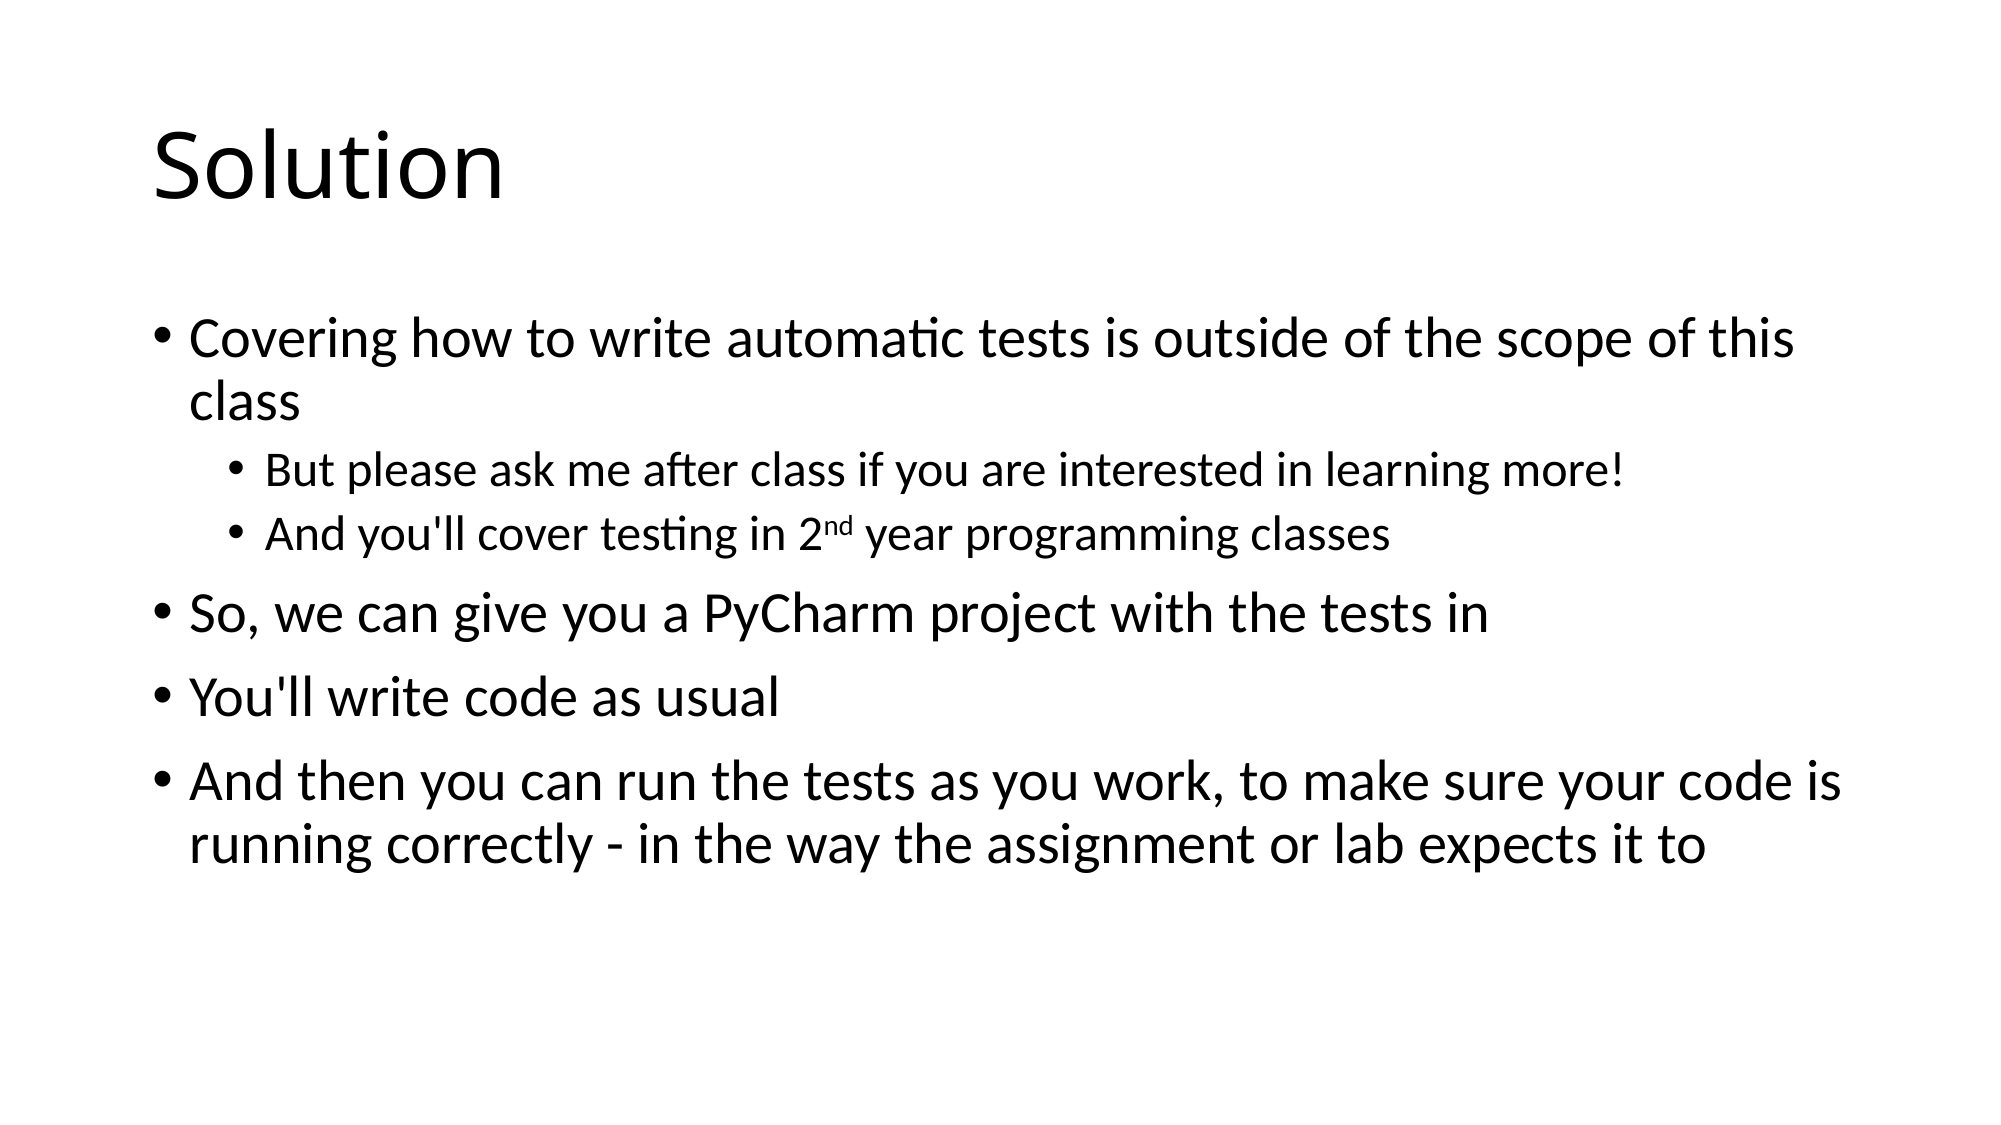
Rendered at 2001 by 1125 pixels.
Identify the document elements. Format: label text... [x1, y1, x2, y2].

list Covering how to write automatic tests is outside of the scope of this class But please ask me after class if you are interested in learning more! And you'll cover testing in 2nd year programming classes So, we can give you a PyCharm project with the tests in You'll write code as usual And then you can run the tests as you work, to make sure your code is running correctly - in the way the assignment or lab expects it to [137, 299, 1863, 1014]
title Solution [137, 59, 1863, 278]
